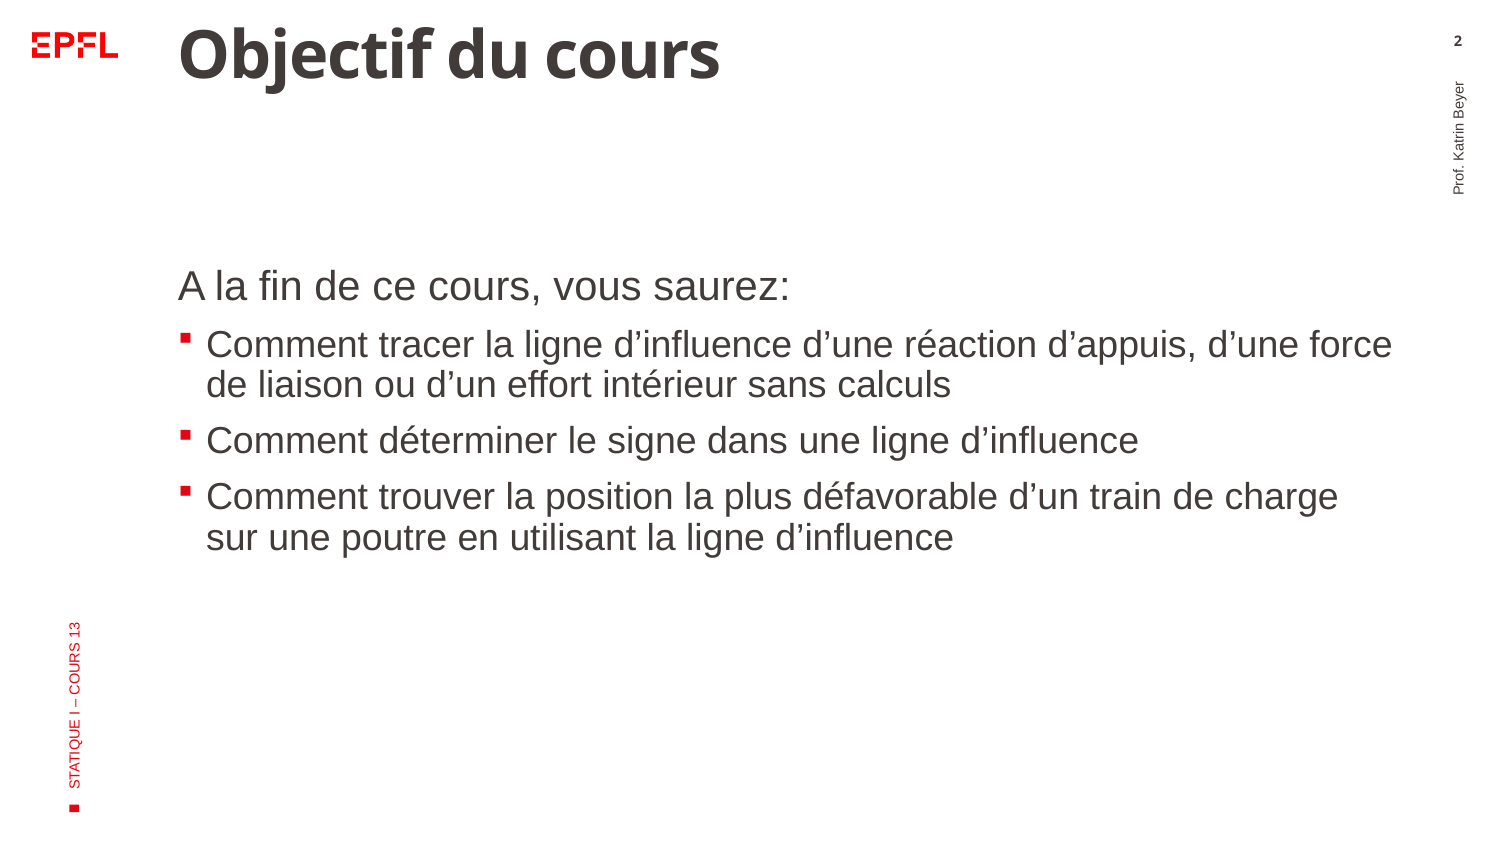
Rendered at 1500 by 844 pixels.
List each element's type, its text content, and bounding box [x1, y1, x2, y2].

slide_number 2 [1415, 32, 1500, 59]
slide_number STATIQUE I – COURS 13 [0, 256, 149, 805]
picture [21, 21, 129, 69]
list A la fin de ce cours, vous saurez: Comment tracer la ligne d’influence d’une réaction d’appuis, d’une force de liaison ou d’un effort intérieur sans calculs Comment déterminer le signe dans une ligne d’influence Comment trouver la position la plus défavorable d’un train de charge sur une poutre en utilisant la ligne d’influence [148, 256, 1416, 813]
footer Prof. Katrin Beyer [1415, 59, 1500, 641]
title Objectif du cours [148, 21, 1300, 198]
